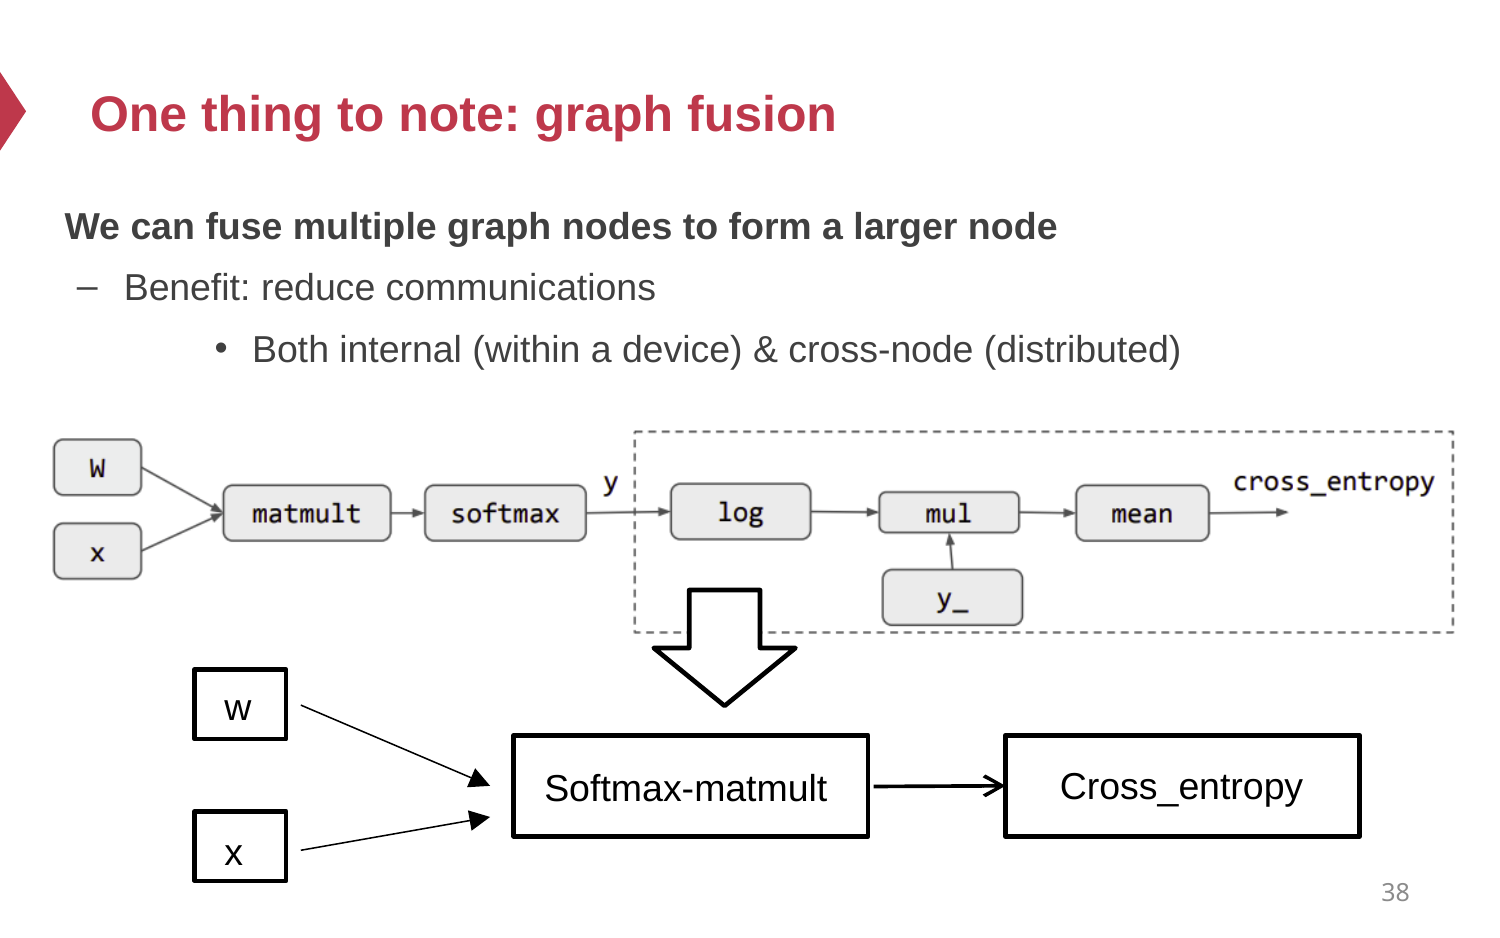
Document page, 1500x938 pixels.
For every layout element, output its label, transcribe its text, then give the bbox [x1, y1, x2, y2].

text_box Cross_entropy [1045, 754, 1390, 815]
list We can fuse multiple graph nodes to form a larger node Benefit: reduce communications Both internal (within a device) & cross-node (distributed) [49, 185, 1400, 374]
title One thing to note: graph fusion [75, 37, 1425, 186]
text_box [300, 816, 491, 851]
text_box x [209, 820, 301, 881]
text_box [1005, 734, 1361, 837]
text_box [714, 699, 735, 707]
text_box [194, 699, 287, 740]
text_box Softmax-matmult [529, 756, 874, 817]
slide_number 38 [1074, 868, 1425, 919]
text_box [194, 810, 287, 882]
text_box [300, 705, 491, 787]
text_box w [209, 699, 301, 735]
text_box [513, 734, 869, 837]
picture [0, 375, 1475, 691]
